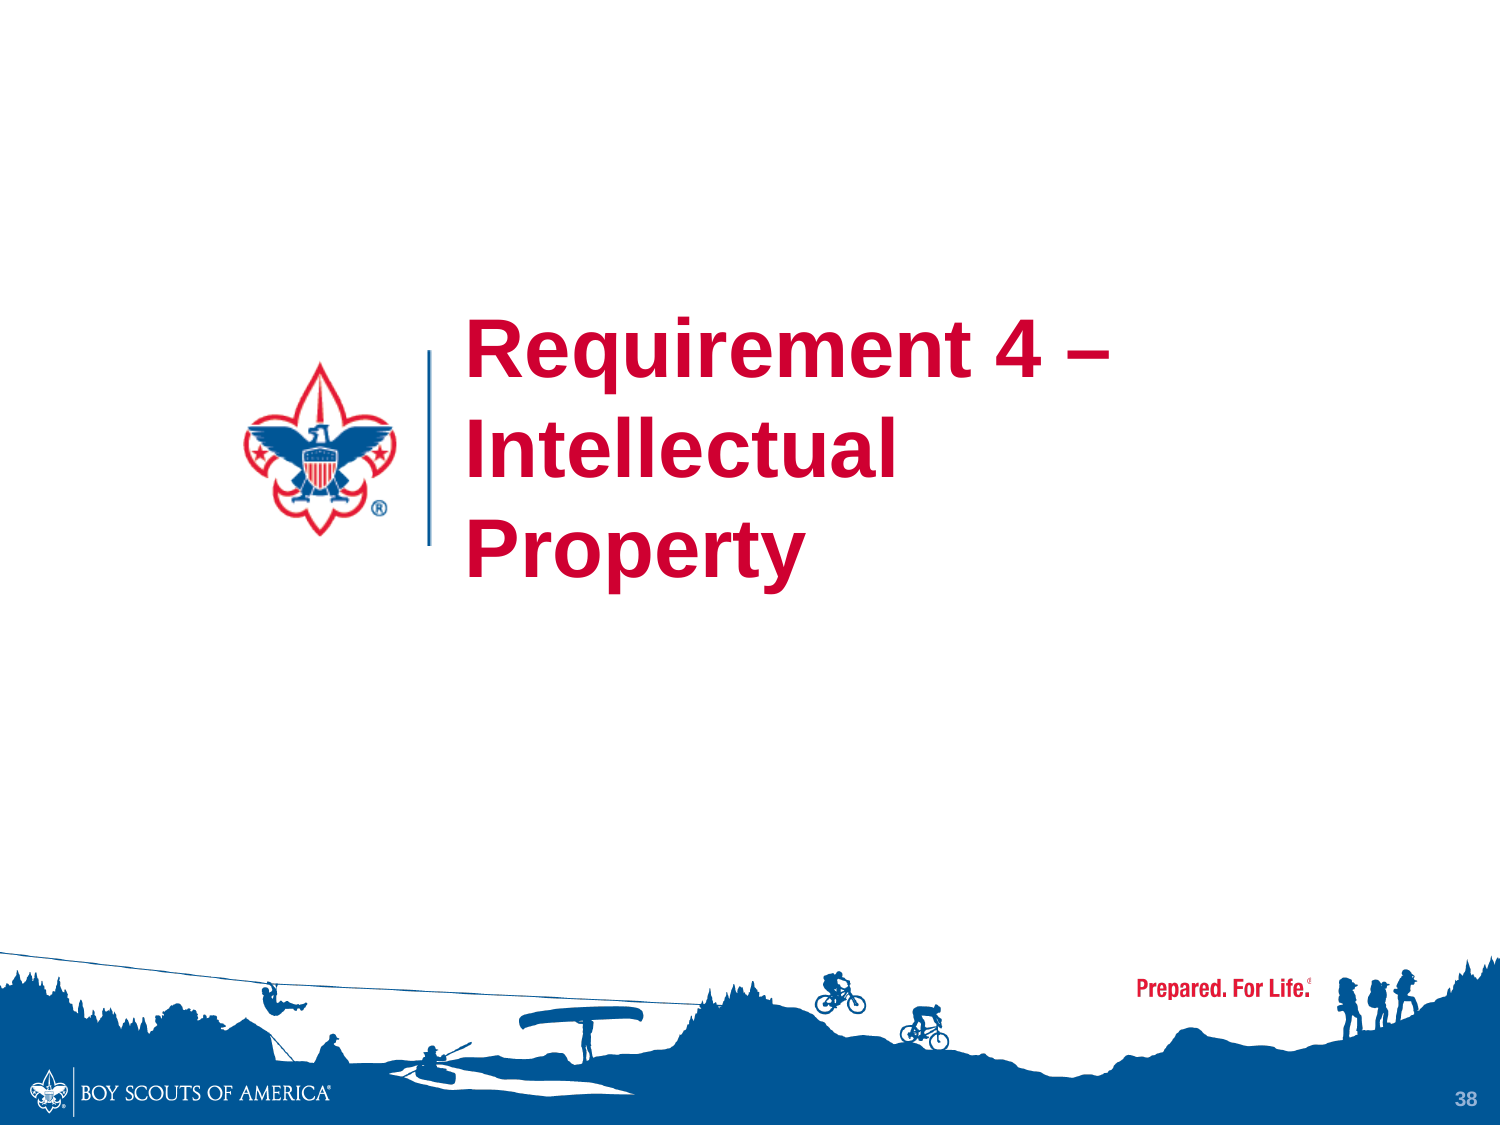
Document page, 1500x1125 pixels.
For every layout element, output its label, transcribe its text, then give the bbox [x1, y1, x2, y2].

picture [243, 350, 432, 546]
picture [0, 952, 1500, 1125]
slide_number 38 [1425, 1067, 1493, 1125]
title Requirement 4 – Intellectual Property [449, 270, 1231, 617]
